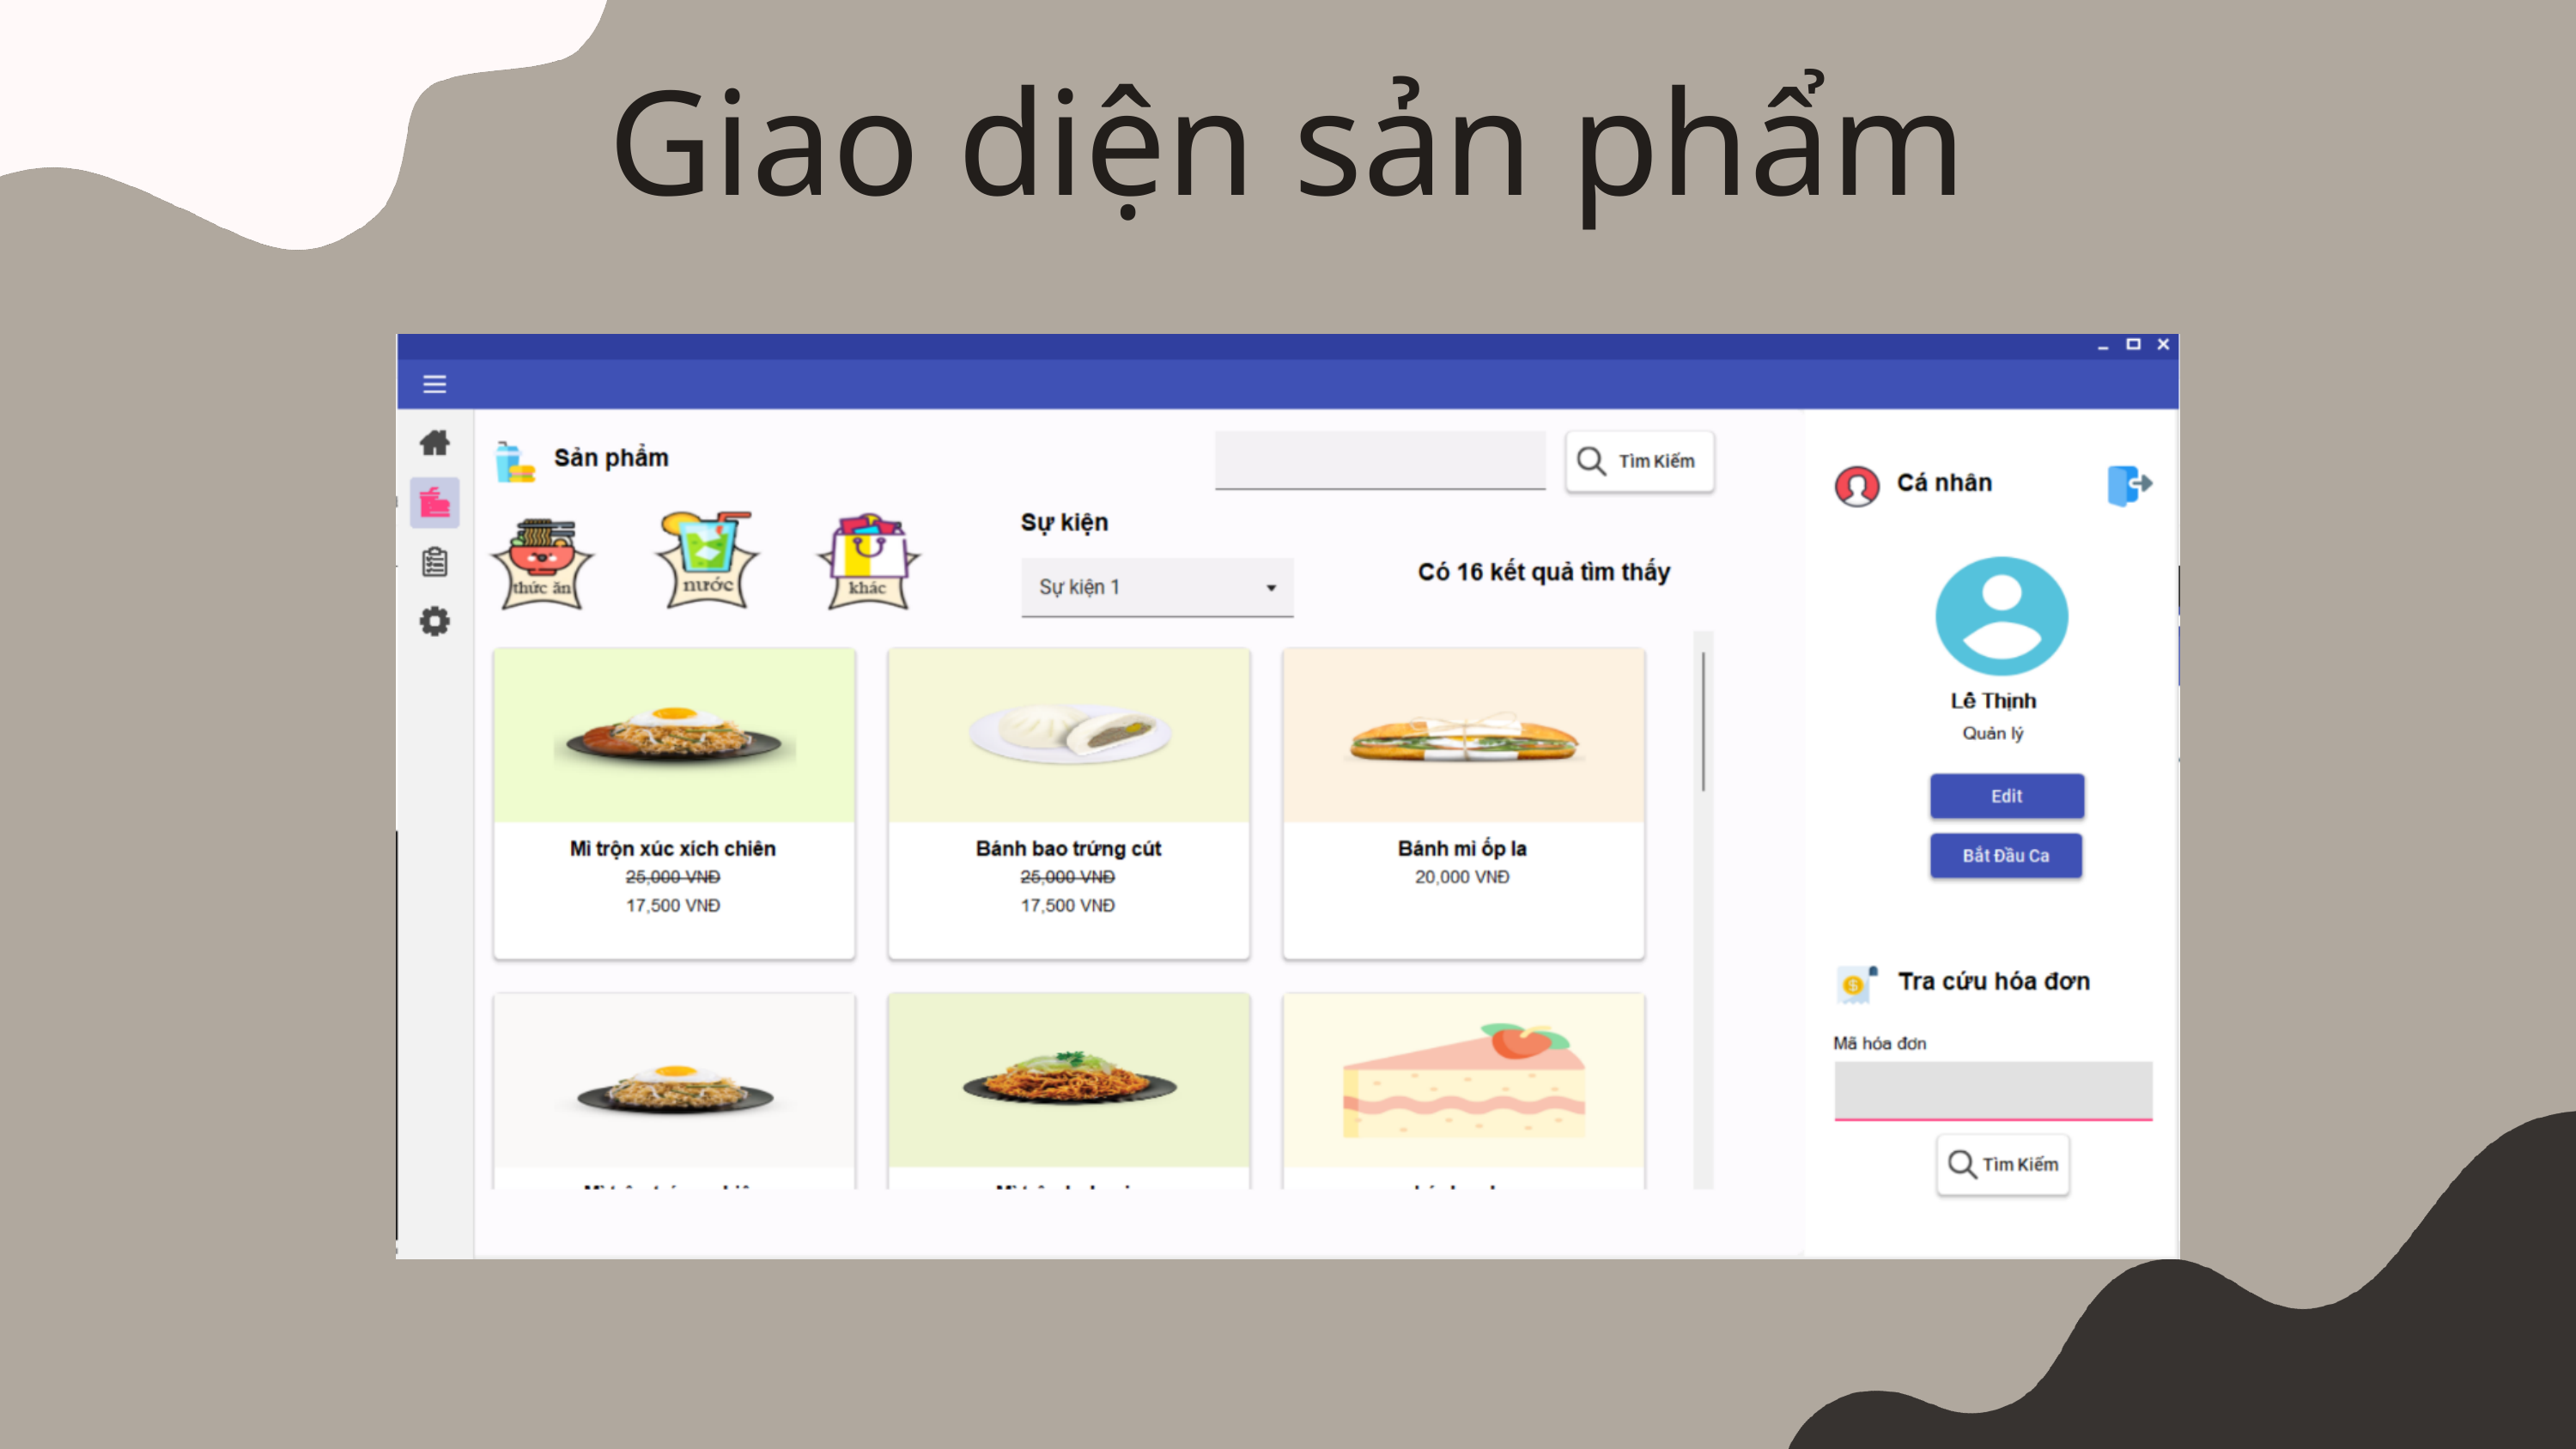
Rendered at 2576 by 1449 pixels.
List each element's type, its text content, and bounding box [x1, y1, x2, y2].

picture [396, 334, 2576, 1449]
text_box Giao diện sản phẩm [609, 79, 2219, 225]
picture [0, 0, 771, 397]
